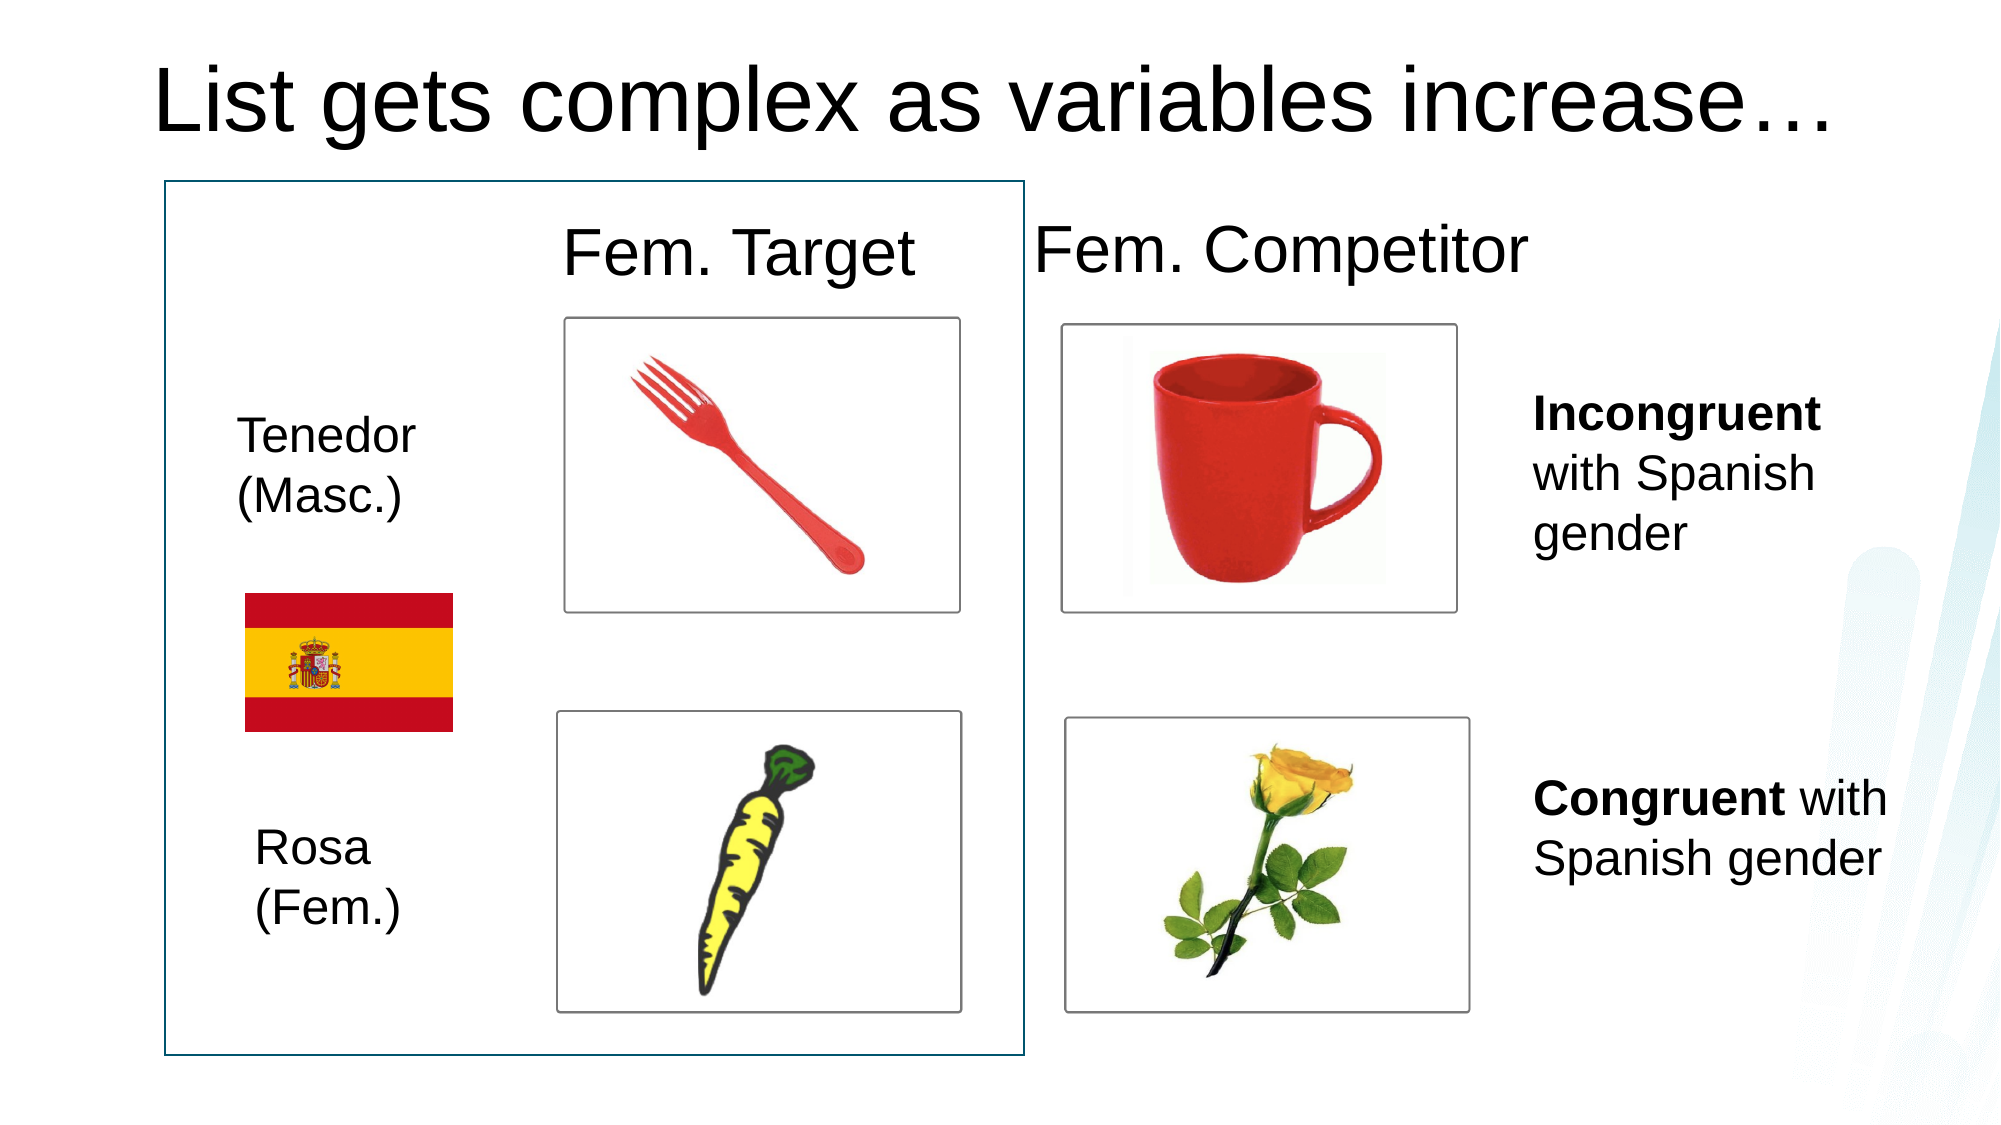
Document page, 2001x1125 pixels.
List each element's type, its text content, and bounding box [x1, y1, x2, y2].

title List gets complex as variables increase… [137, 0, 1863, 211]
text_box Incongruent with Spanish gender [1548, 373, 1922, 568]
picture [0, 0, 2000, 1125]
picture [478, 265, 1022, 1053]
text_box [164, 180, 1025, 1056]
picture [245, 593, 453, 732]
text_box Fem. Competitor [1025, 198, 1545, 265]
text_box Congruent with Spanish gender [1570, 758, 1943, 894]
